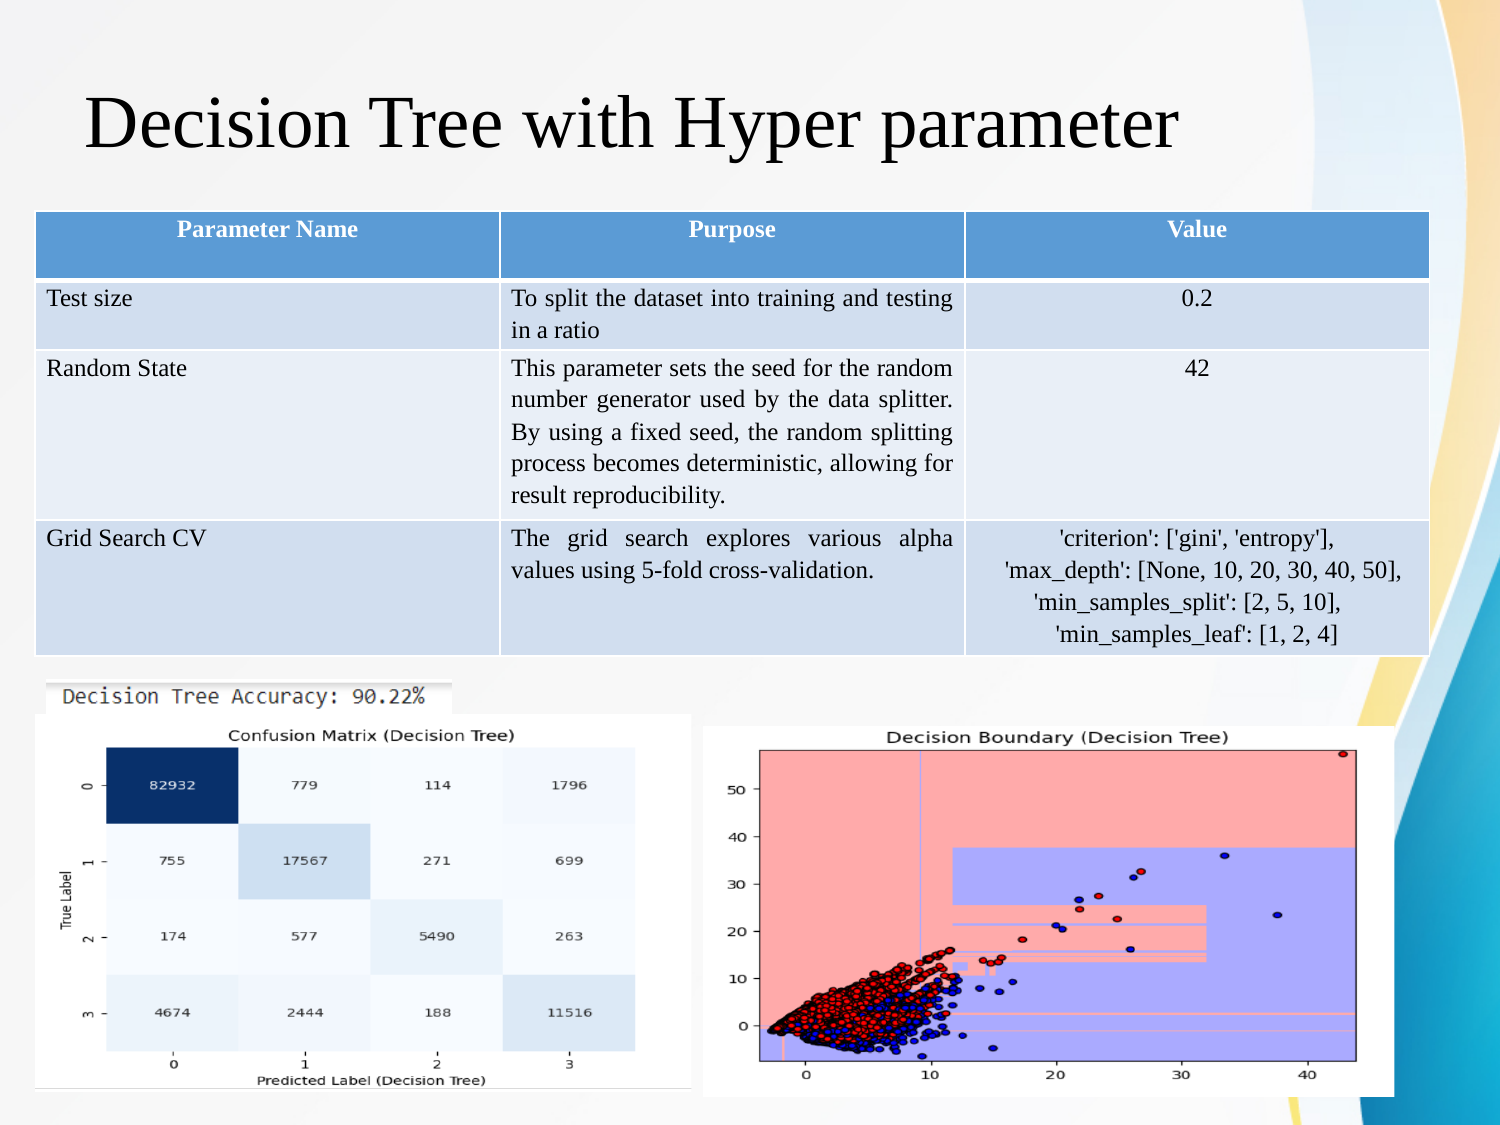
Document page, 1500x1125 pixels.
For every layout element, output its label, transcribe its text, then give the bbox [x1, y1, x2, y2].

title Decision Tree with Hyper parameter [70, 46, 1421, 188]
table_cell To split the dataset into training and testing in a ratio [501, 283, 964, 349]
table_cell Random State [36, 351, 499, 519]
table_cell This parameter sets the seed for the random number generator used by the data splitter. By using a fixed seed, the random splitting process becomes deterministic, allowing for result reproducibility. [501, 351, 964, 519]
table_header Value [966, 212, 1429, 278]
table_header Parameter Name [36, 212, 499, 278]
table_header Purpose [501, 212, 964, 278]
table_cell 'criterion': ['gini', 'entropy'], 'max_depth': [None, 10, 20, 30, 40, 50], 'min_samples_split': [2, 5, 10], 'min_samples_leaf': [1, 2, 4] [966, 521, 1429, 655]
table_cell The grid search explores various alpha values using 5-fold cross-validation. [501, 521, 964, 655]
table_cell Grid Search CV [36, 521, 499, 655]
table_cell Test size [36, 283, 499, 349]
table_cell 0.2 [966, 283, 1429, 349]
picture [0, 0, 1500, 1125]
table_cell 42 [966, 351, 1429, 519]
